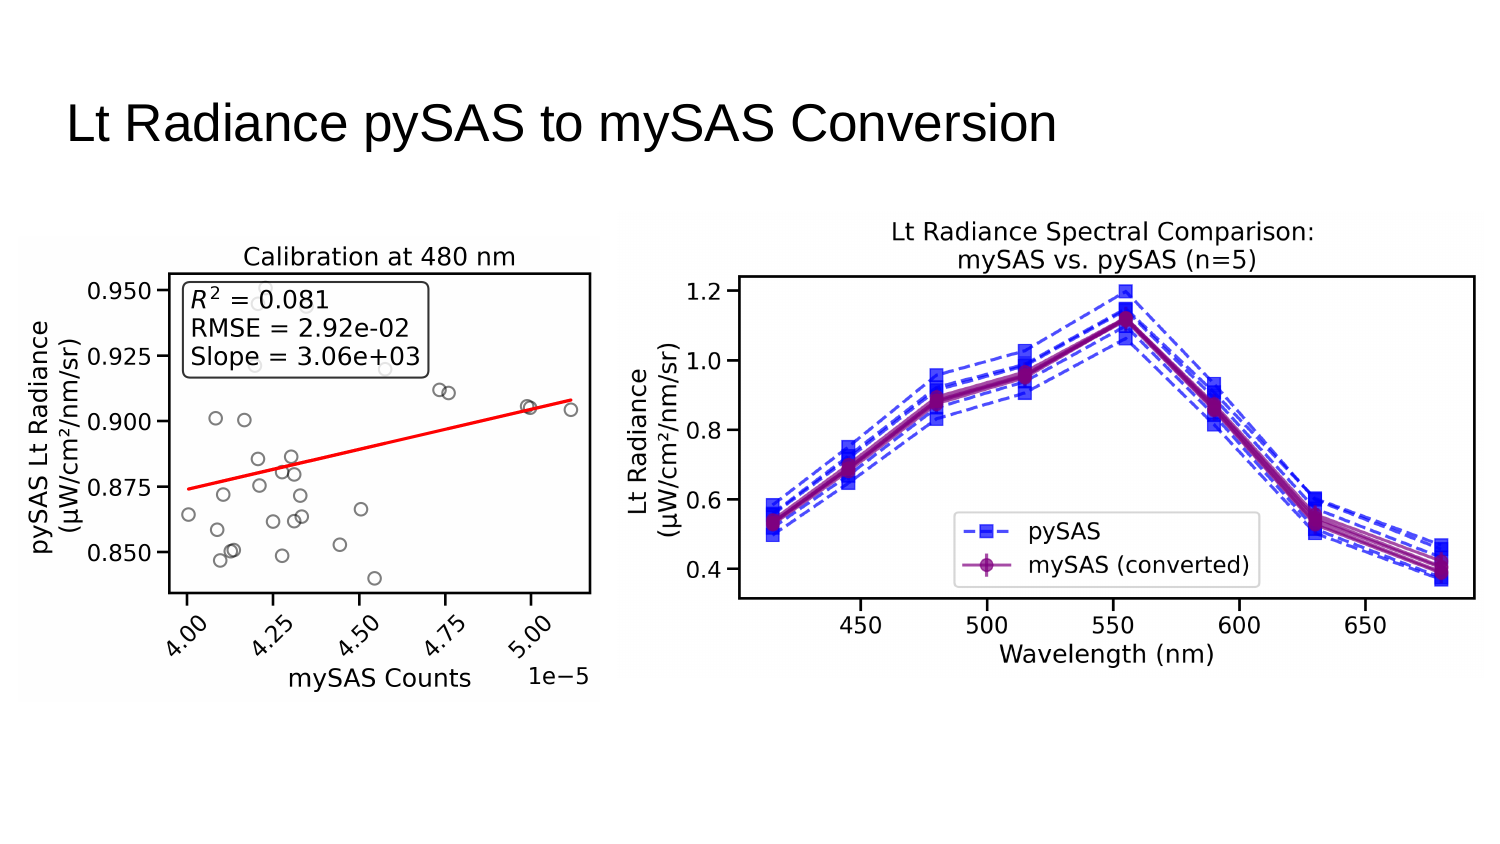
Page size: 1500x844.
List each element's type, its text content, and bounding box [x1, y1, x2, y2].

picture [18, 236, 601, 703]
picture [617, 211, 1484, 678]
title Lt Radiance pySAS to mySAS Conversion [51, 72, 1449, 167]
